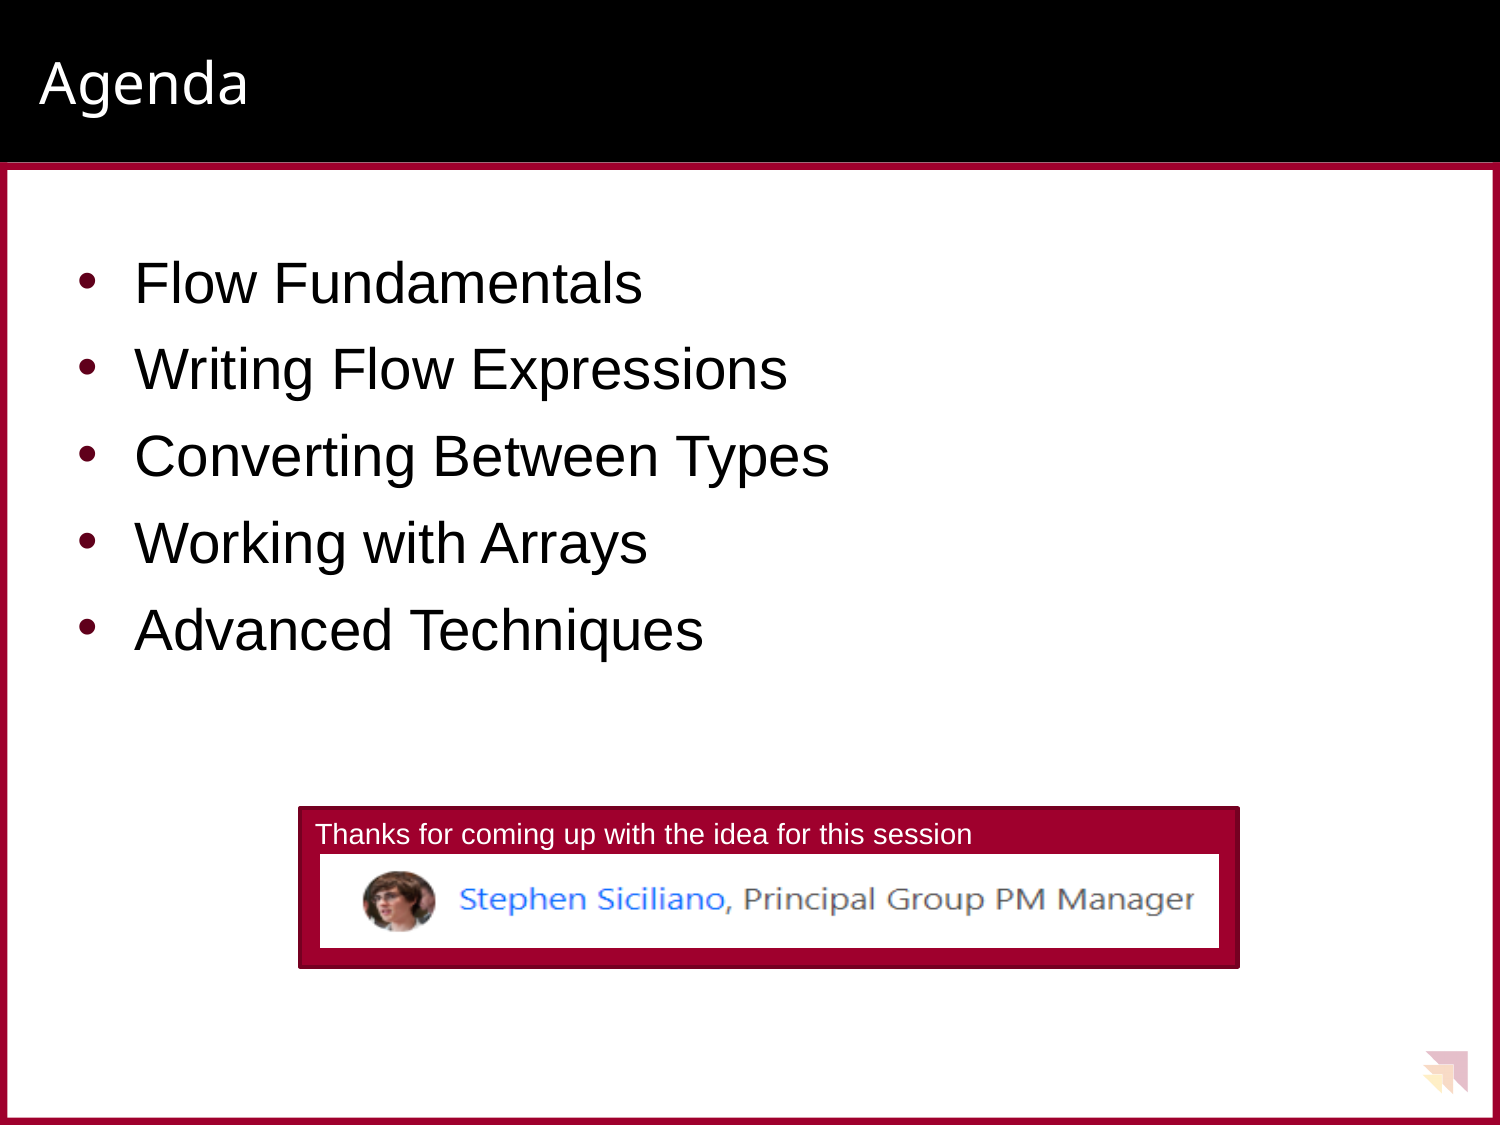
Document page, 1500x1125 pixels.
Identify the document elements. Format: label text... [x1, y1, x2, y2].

title Agenda [24, 12, 1438, 150]
list Flow Fundamentals Writing Flow Expressions Converting Between Types Working with Arrays Advanced Techniques [62, 237, 1438, 1088]
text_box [299, 807, 1238, 967]
